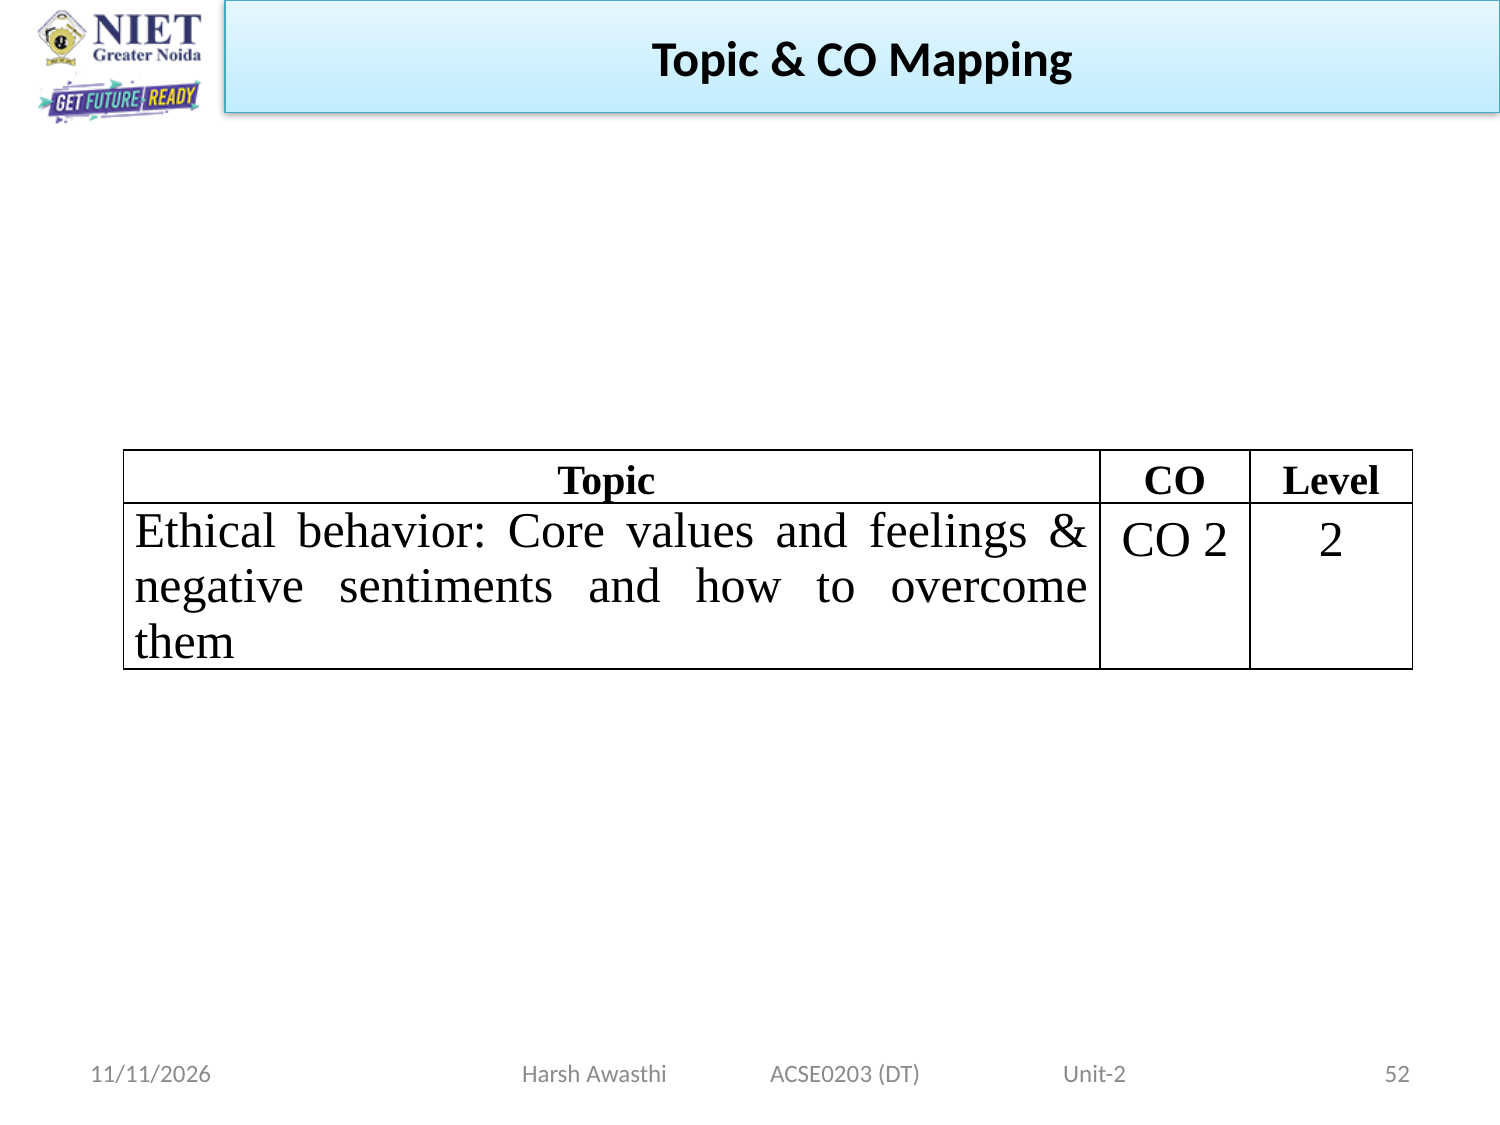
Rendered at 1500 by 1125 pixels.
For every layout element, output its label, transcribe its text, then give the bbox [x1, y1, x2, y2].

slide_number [75, 1042, 412, 1103]
text_box Topic & CO Mapping [238, 0, 1500, 113]
footer Harsh Awasthi ACSE0203 (DT) Unit-2 [412, 1042, 1074, 1103]
table_header Topic [124, 451, 1099, 502]
table_header CO [1101, 451, 1249, 502]
table_cell CO 2 [1101, 504, 1249, 668]
picture [0, 0, 238, 135]
slide_number 52 [1074, 1042, 1425, 1103]
table_cell Ethical behavior: Core values and feelings & negative sentiments and how to overcome them [124, 504, 1099, 668]
table_header Level [1251, 451, 1412, 502]
table_cell 2 [1251, 504, 1412, 668]
